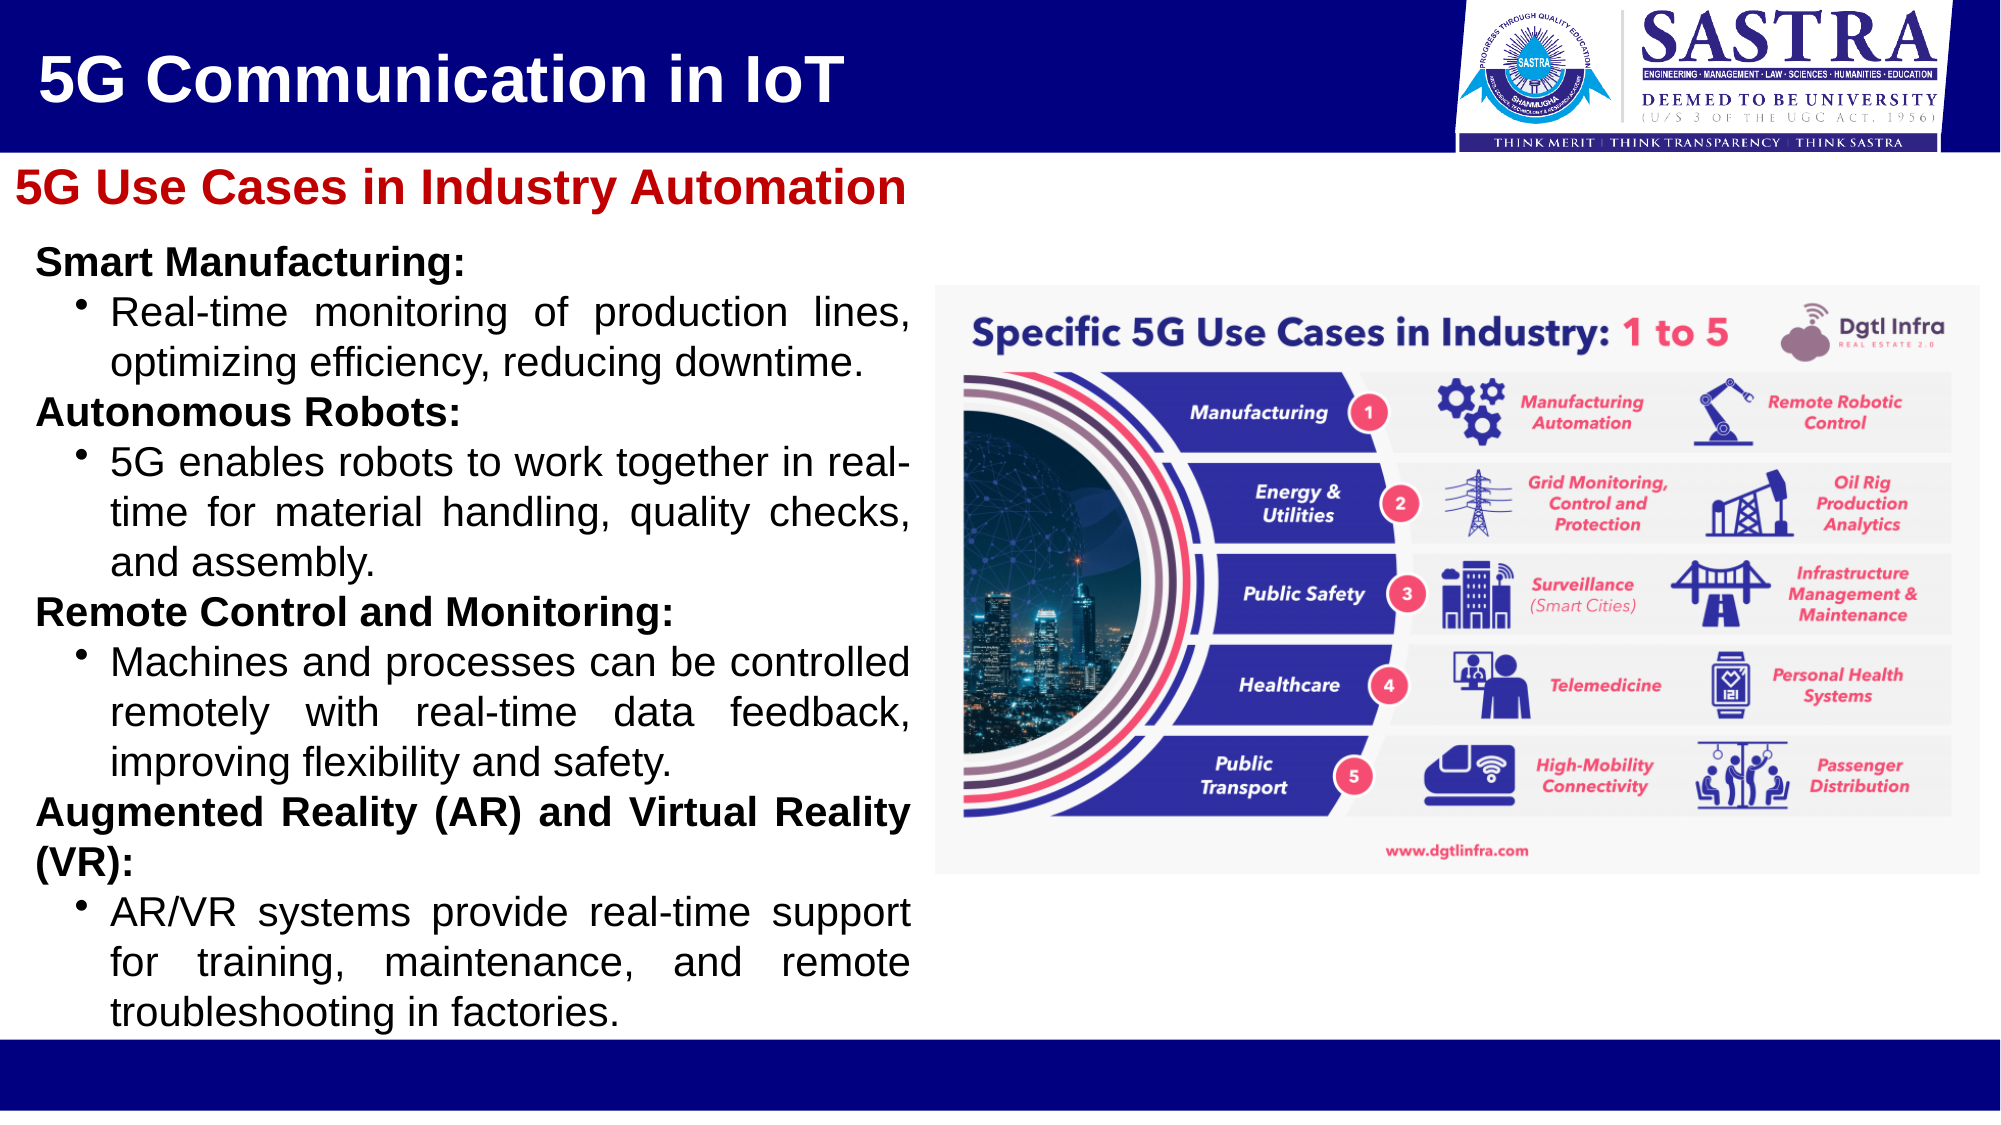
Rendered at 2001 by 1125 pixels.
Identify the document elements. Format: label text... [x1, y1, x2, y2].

text_box Smart Manufacturing: Real-time monitoring of production lines, optimizing efficiency, reducing downtime. Autonomous Robots: 5G enables robots to work together in real-time for material handling, quality checks, and assembly. Remote Control and Monitoring: Machines and processes can be controlled remotely with real-time data feedback, improving flexibility and safety. Augmented Reality (AR) and Virtual Reality (VR): AR/VR systems provide real-time support for training, maintenance, and remote troubleshooting in factories. [20, 227, 927, 1093]
picture [1451, 0, 1946, 162]
text_box 5G Use Cases in Industry Automation [0, 147, 1003, 223]
picture [934, 285, 1980, 874]
text_box 5G Communication in IoT [23, 28, 861, 123]
